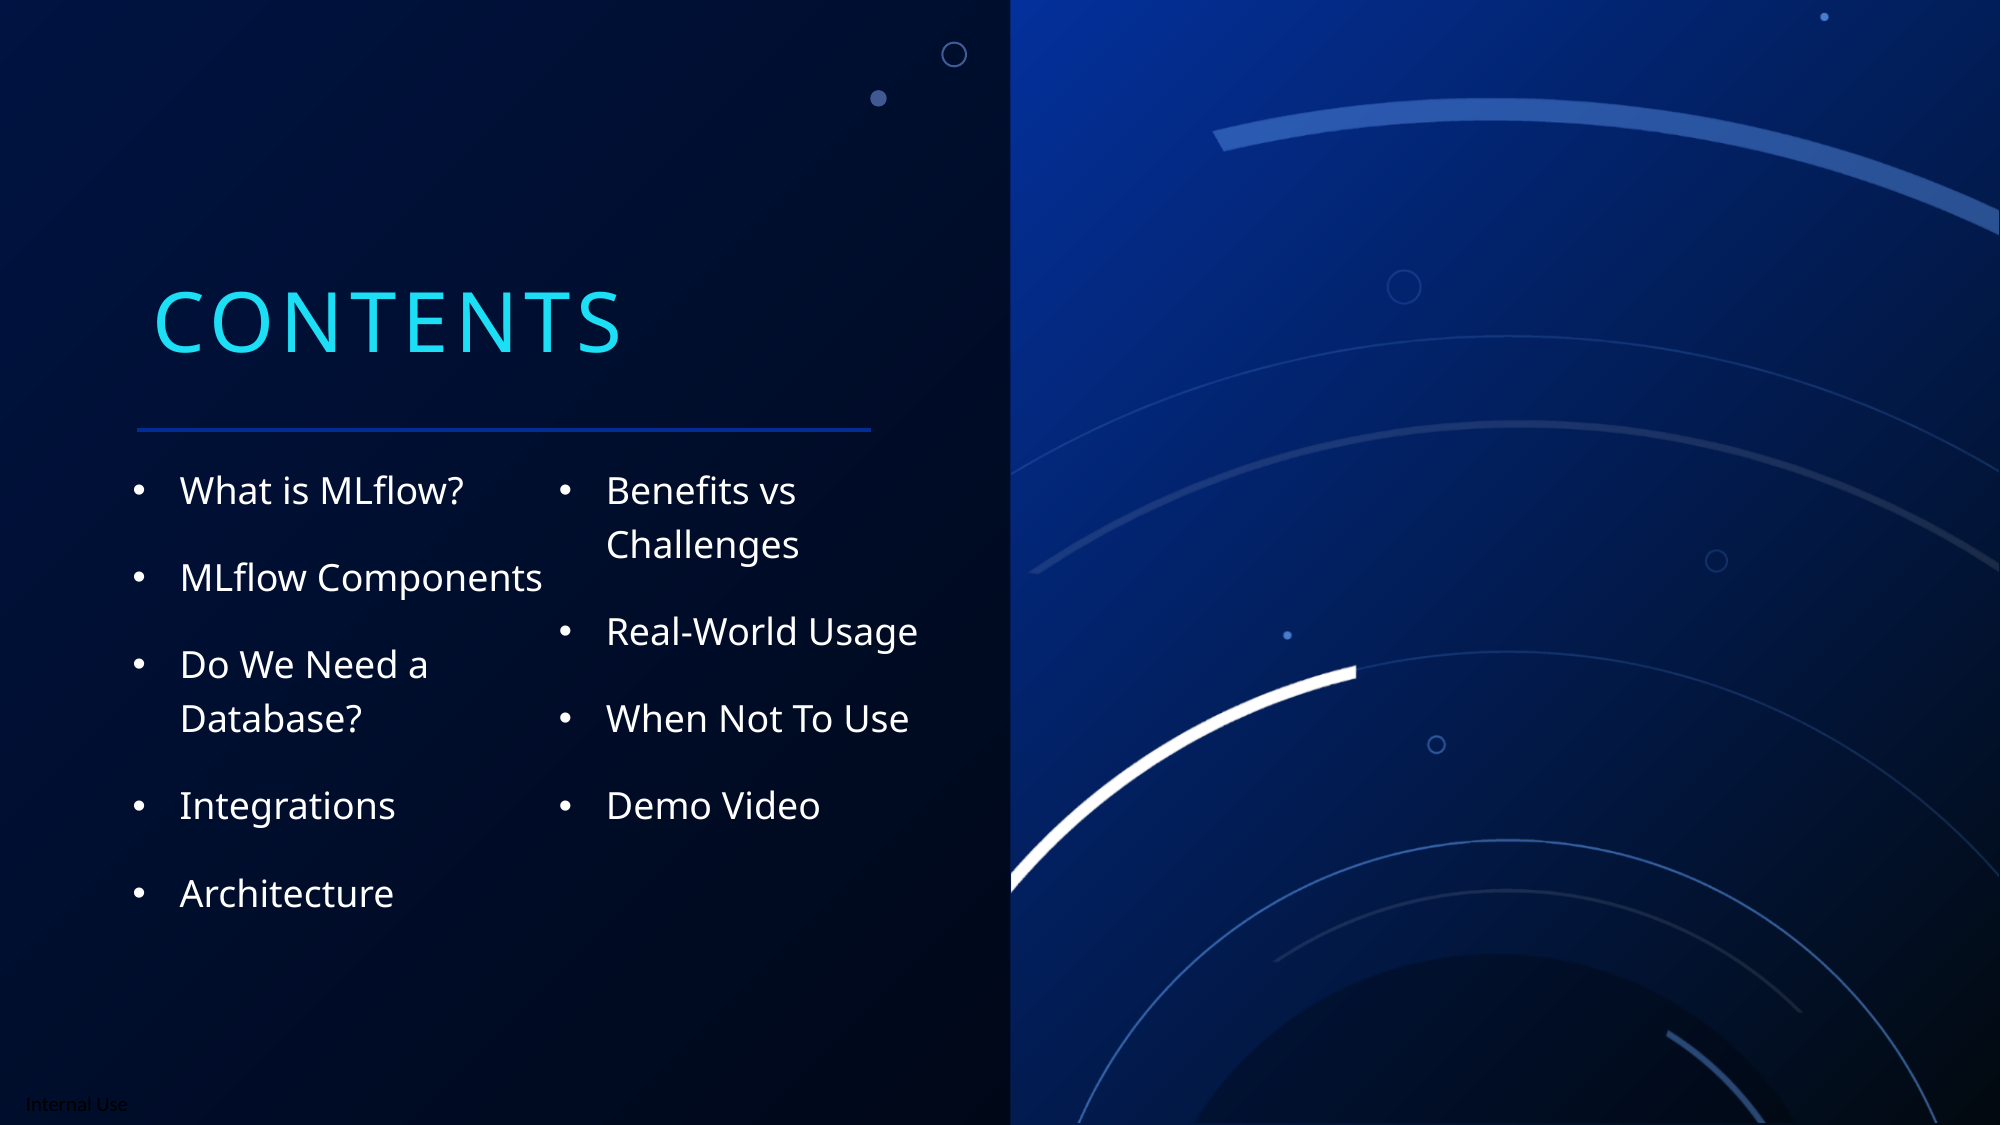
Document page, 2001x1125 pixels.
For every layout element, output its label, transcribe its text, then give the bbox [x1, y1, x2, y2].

title contents [137, 59, 871, 378]
list What is MLflow? MLflow Components Do We Need a Database? Integrations Architecture Benefits vs Challenges Real-World Usage When Not To Use Demo Video [117, 450, 1000, 1010]
picture [1011, 0, 1999, 1123]
